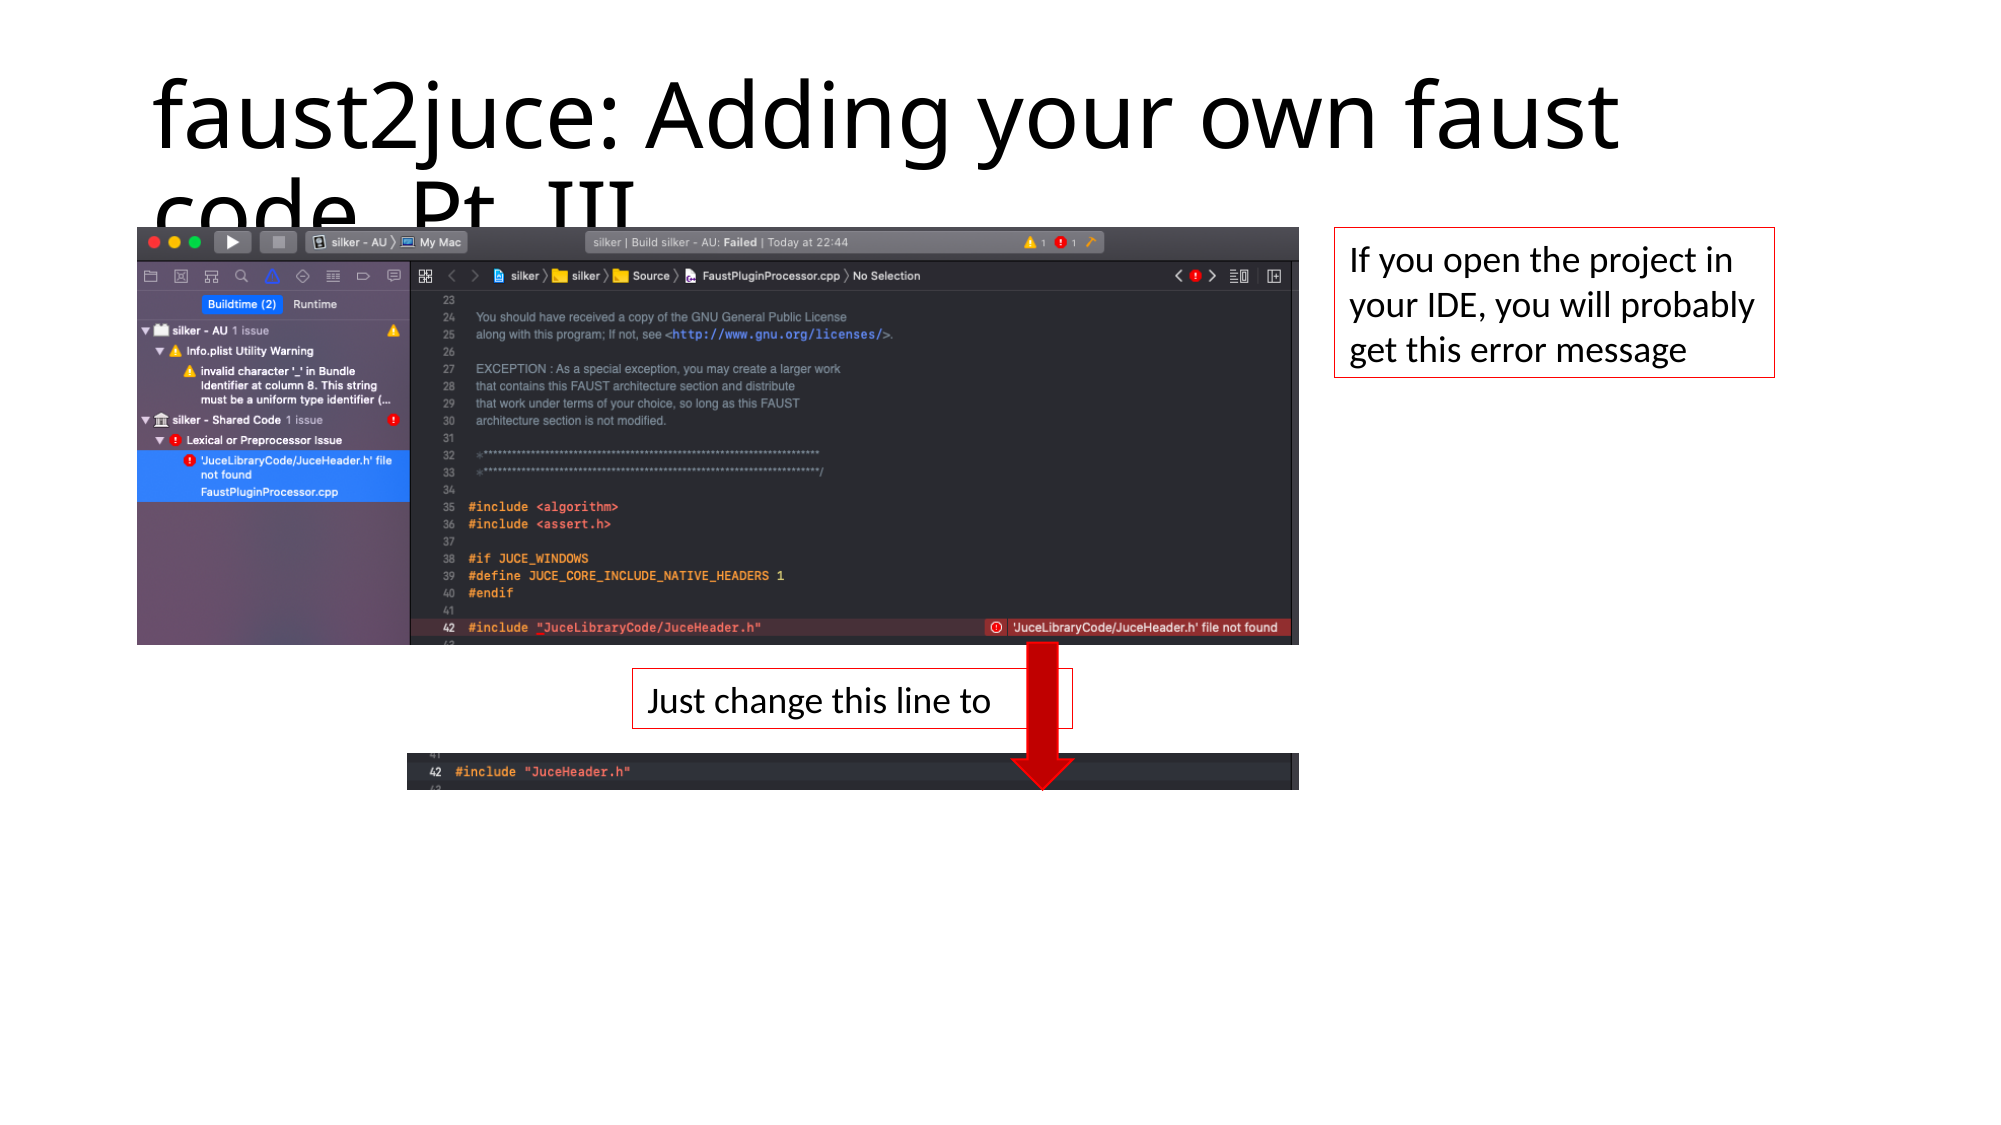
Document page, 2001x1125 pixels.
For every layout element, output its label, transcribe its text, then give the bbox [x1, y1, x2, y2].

picture [406, 753, 1299, 790]
title faust2juce: Adding your own faust code, Pt. III [137, 59, 1863, 278]
text_box Just change this line to [632, 668, 1026, 729]
picture [137, 227, 1299, 645]
text_box [1026, 645, 1059, 753]
text_box If you open the project in your IDE, you will probably get this error message [1334, 227, 1775, 378]
text_box Just change this line to [1059, 668, 1073, 729]
